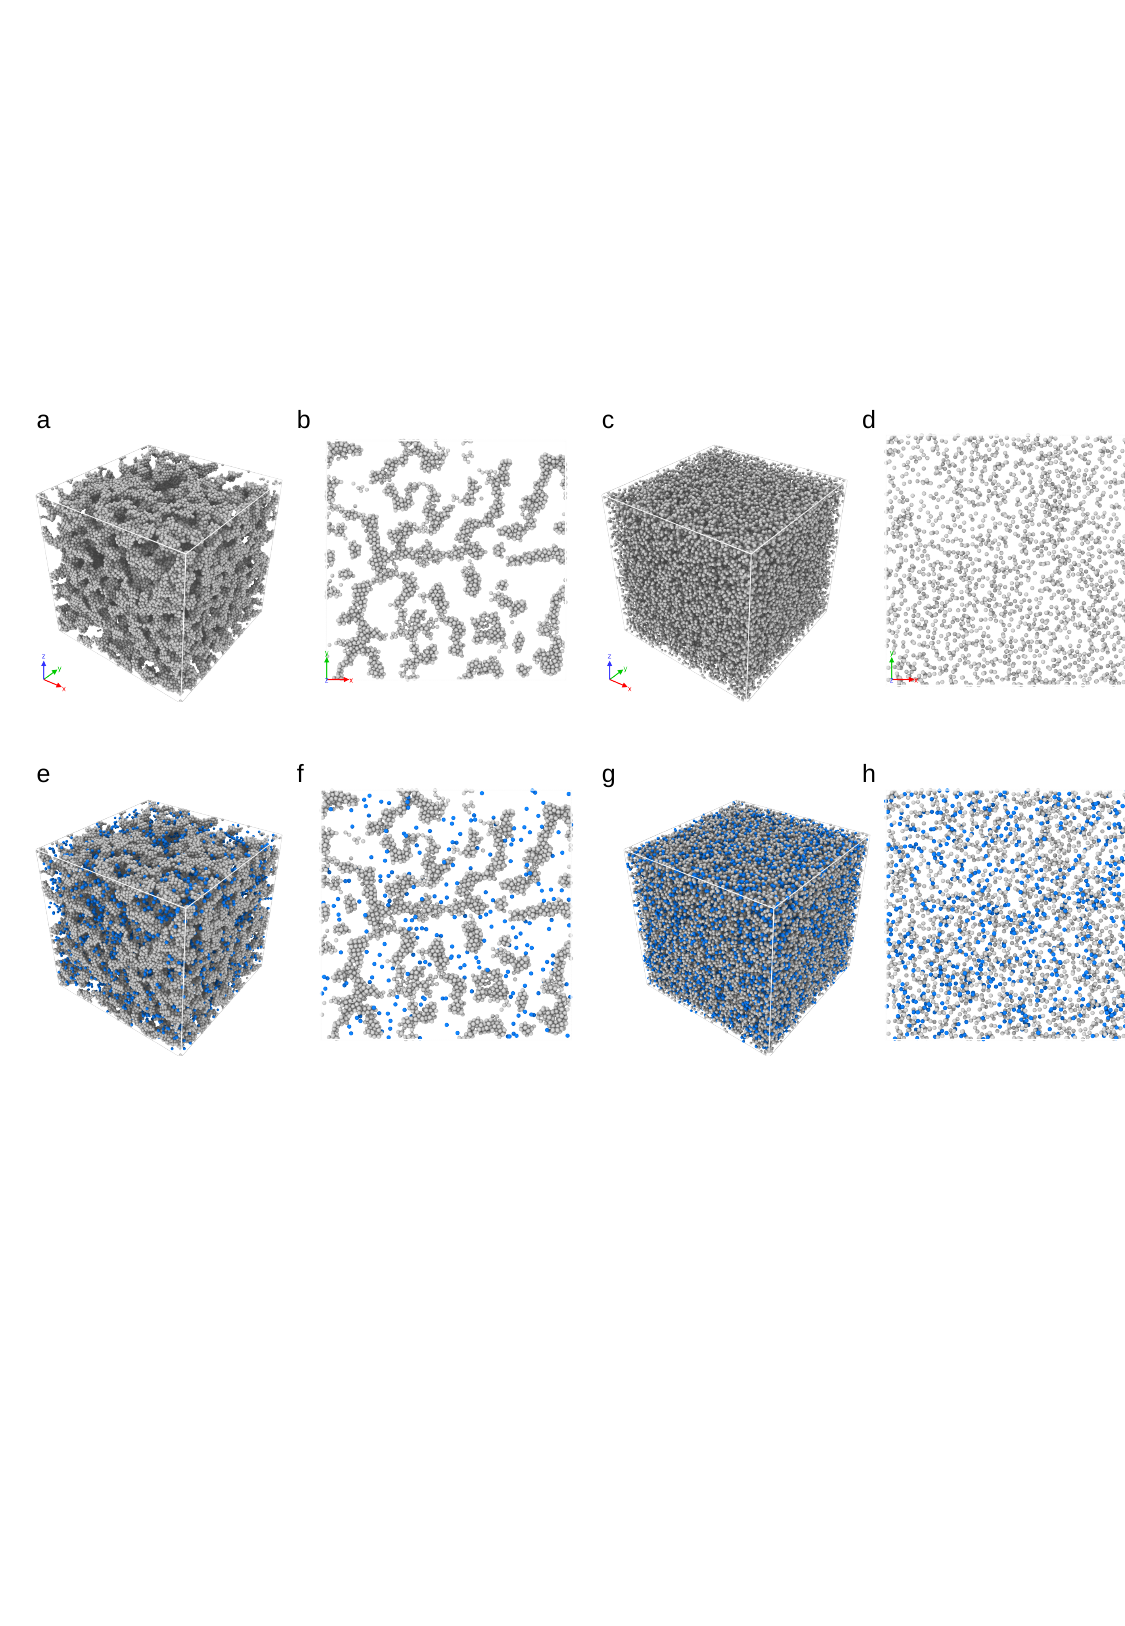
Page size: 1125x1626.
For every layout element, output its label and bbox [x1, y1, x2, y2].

text_box [21, 396, 1125, 1056]
